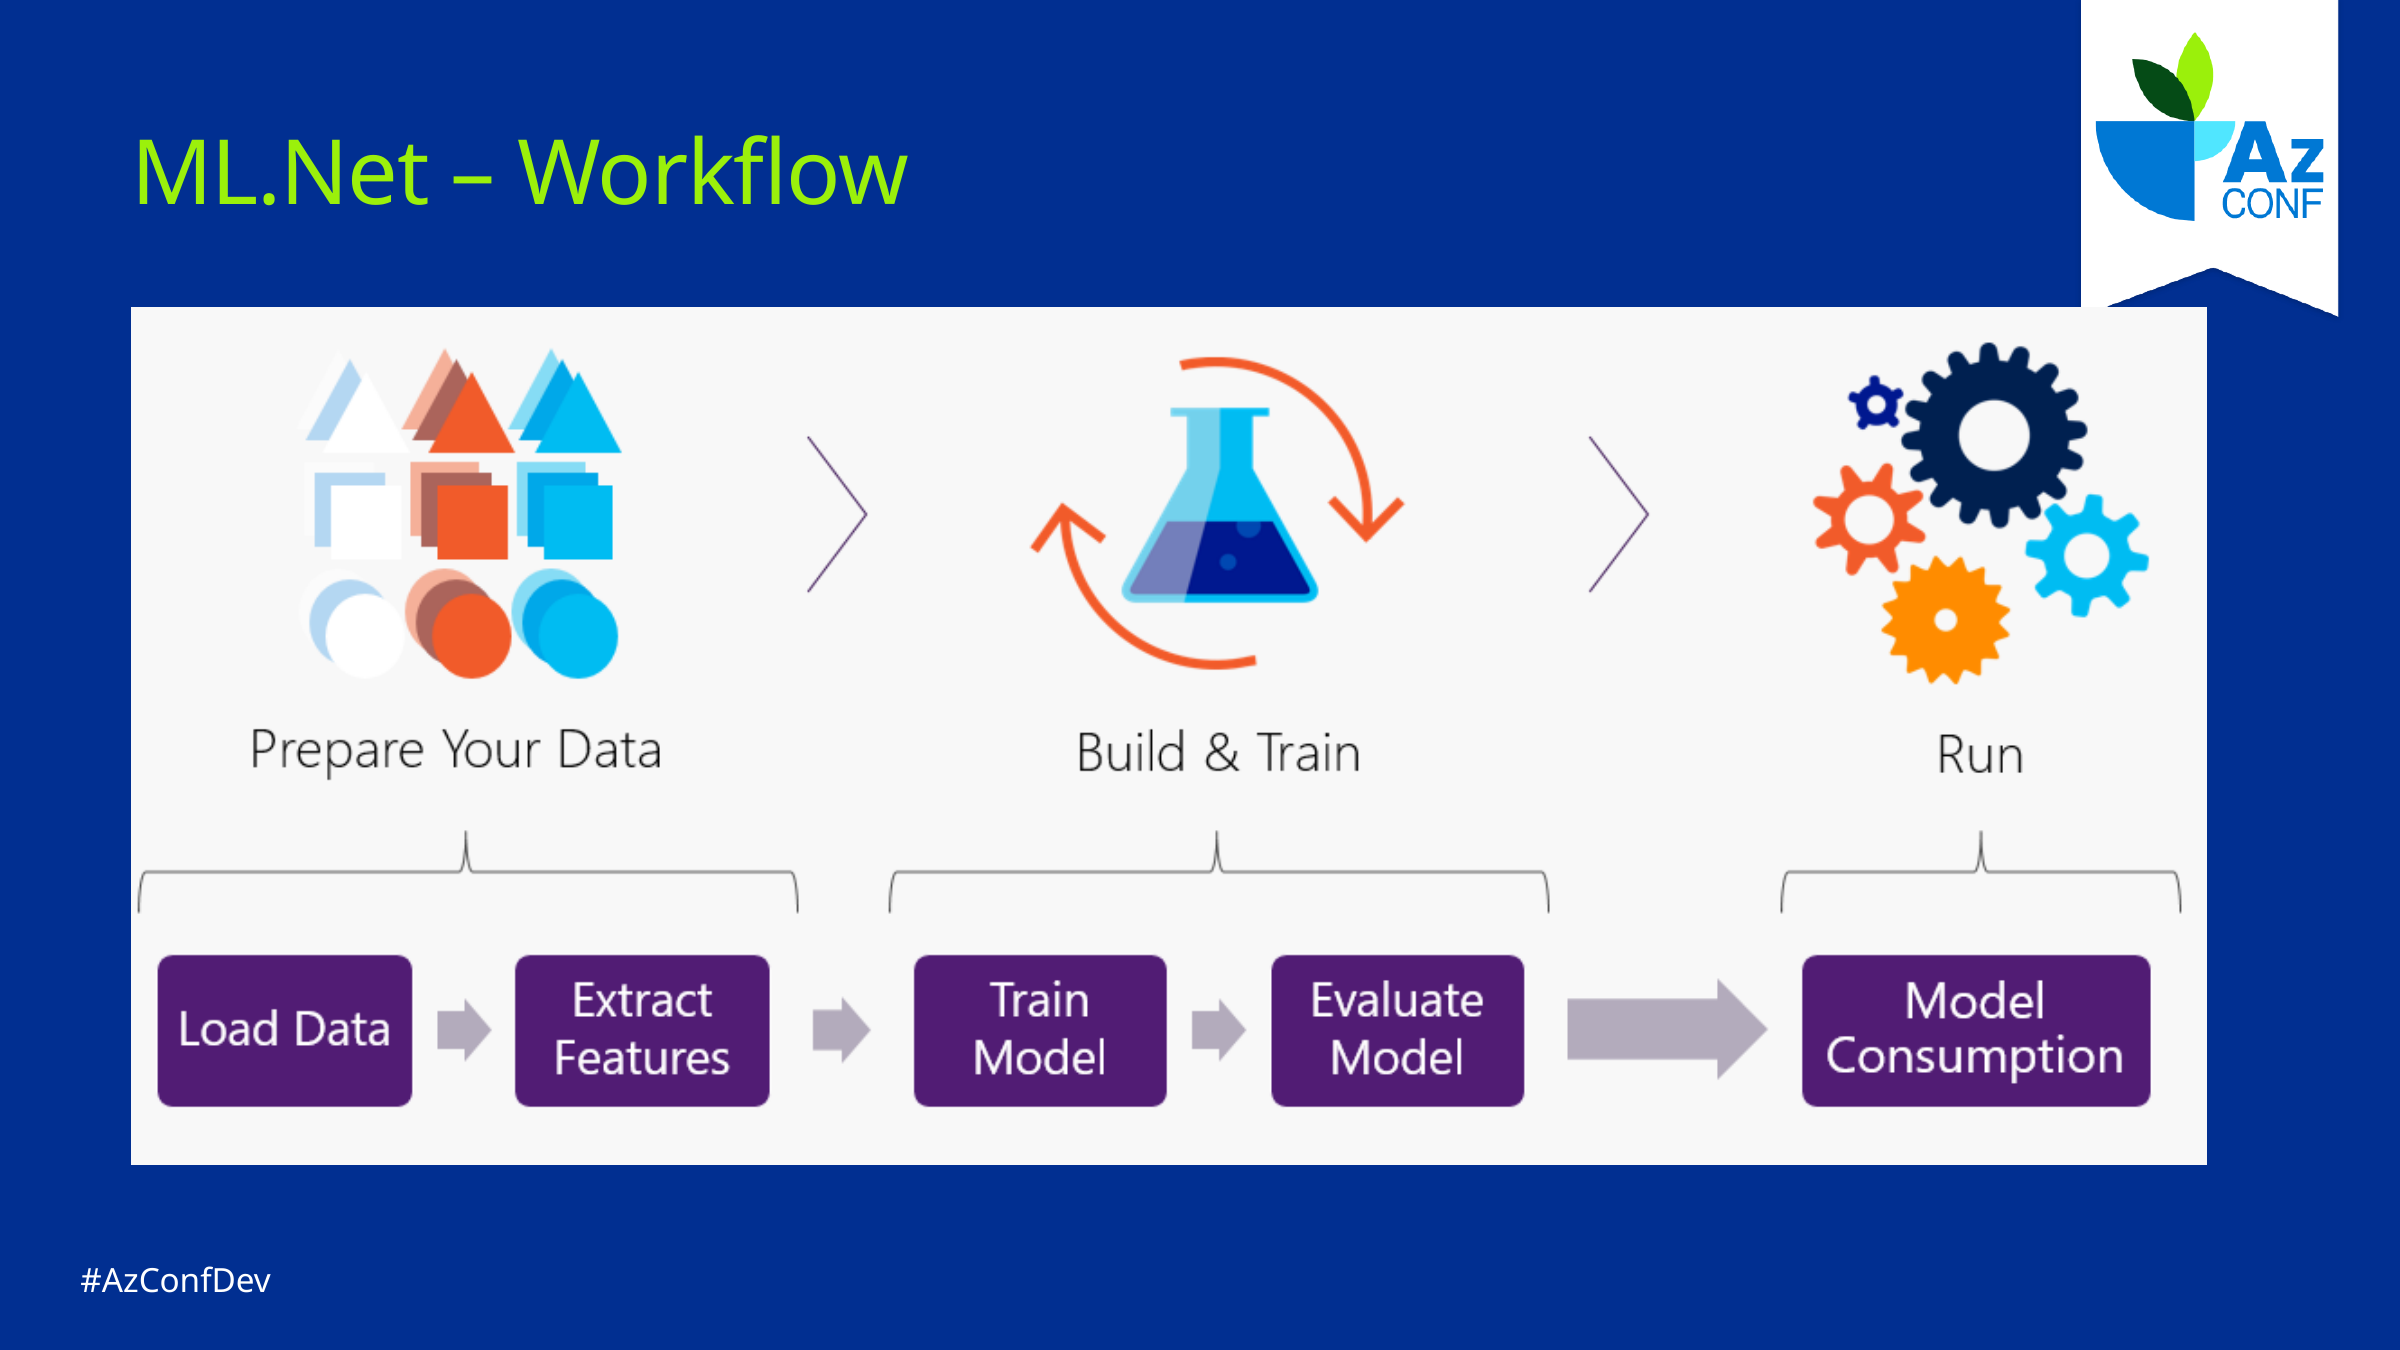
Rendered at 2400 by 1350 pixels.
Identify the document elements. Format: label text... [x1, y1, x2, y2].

picture [130, 0, 2346, 1165]
title ML.Net – Workflow [131, 125, 1992, 224]
